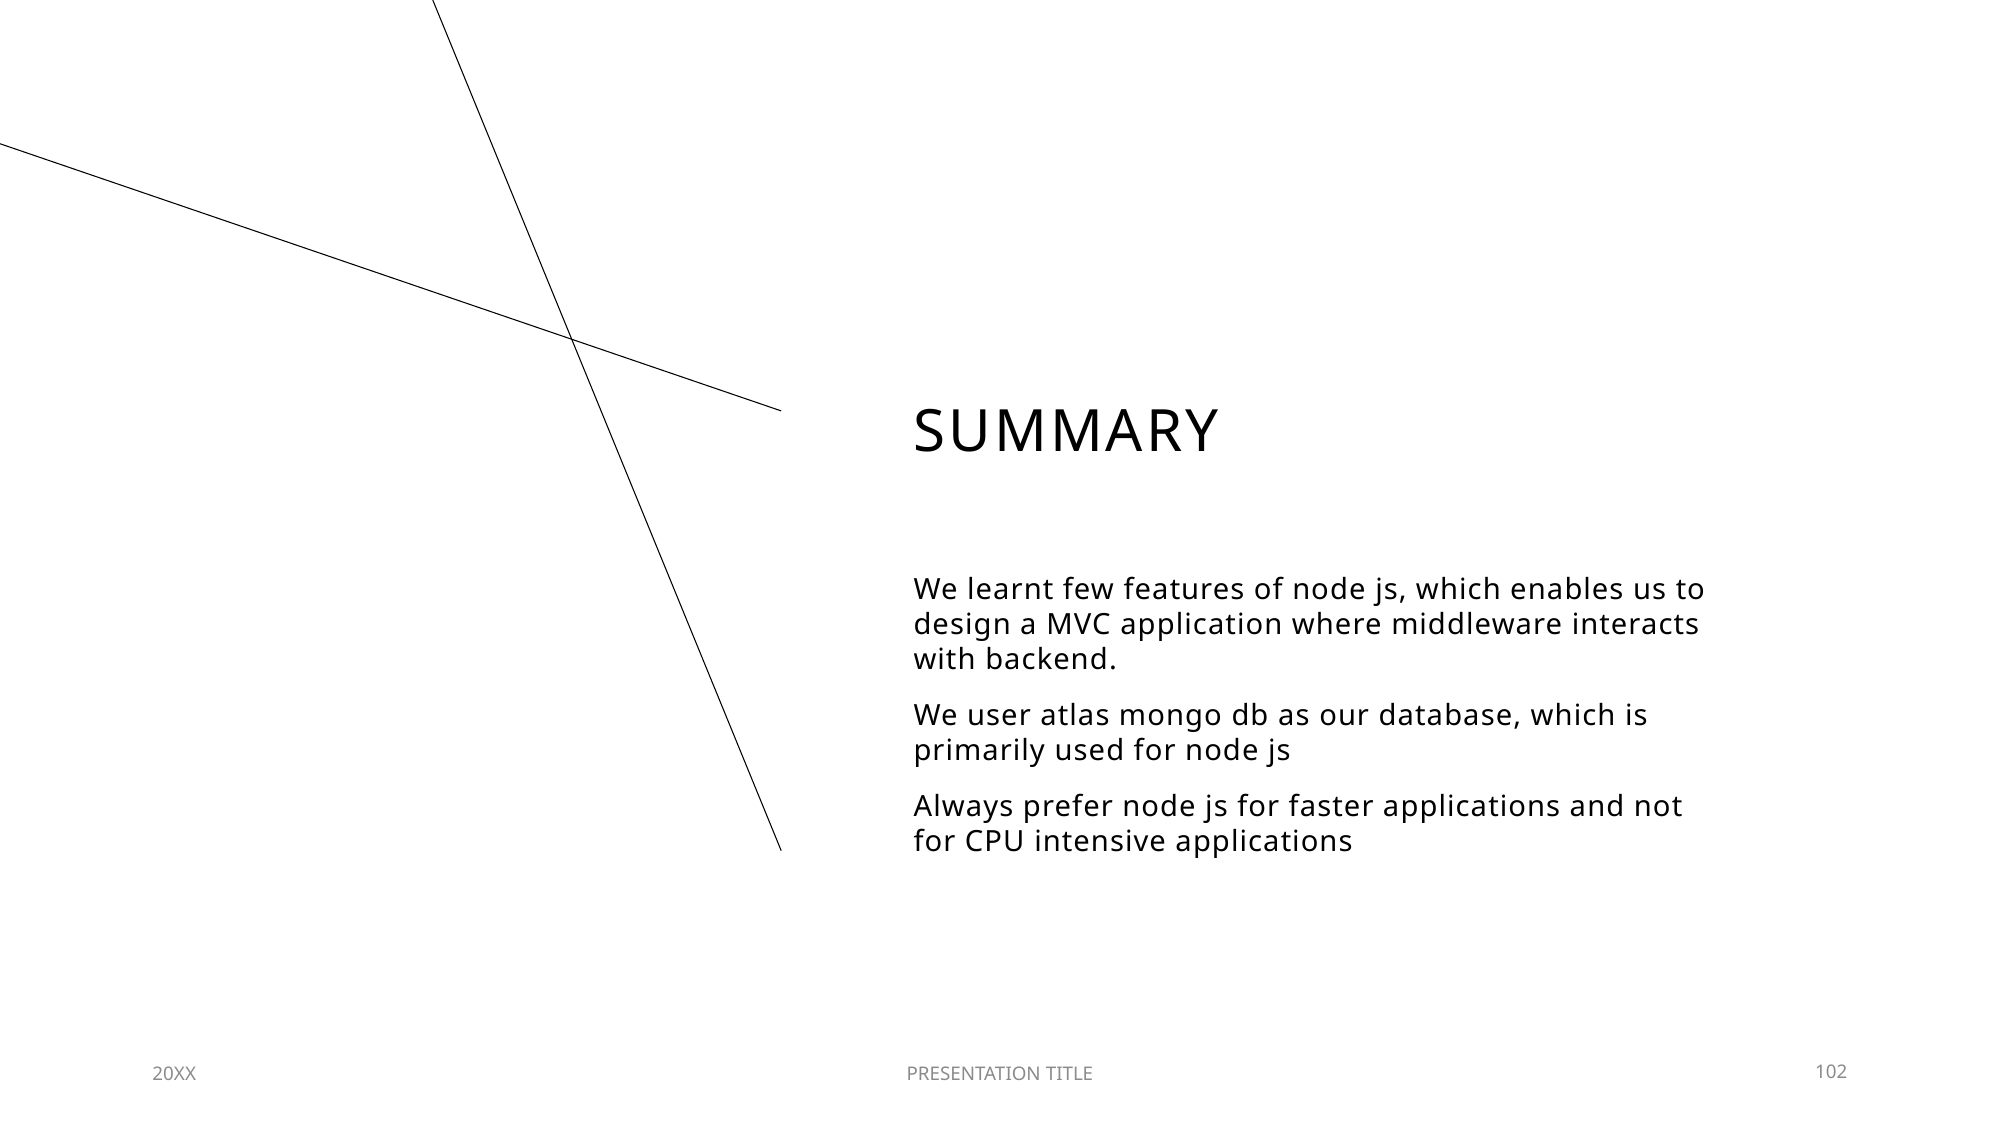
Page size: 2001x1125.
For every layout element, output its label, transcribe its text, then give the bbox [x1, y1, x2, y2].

slide_number 102 [1412, 1042, 1863, 1103]
title SUMMARY [898, 274, 1737, 472]
slide_number 20XX [137, 1042, 588, 1103]
list We learnt few features of node js, which enables us to design a MVC application where middleware interacts with backend. We user atlas mongo db as our database, which is primarily used for node js Always prefer node js for faster applications and not for CPU intensive applications [898, 562, 1737, 908]
footer PRESENTATION TITLE [662, 1042, 1338, 1103]
